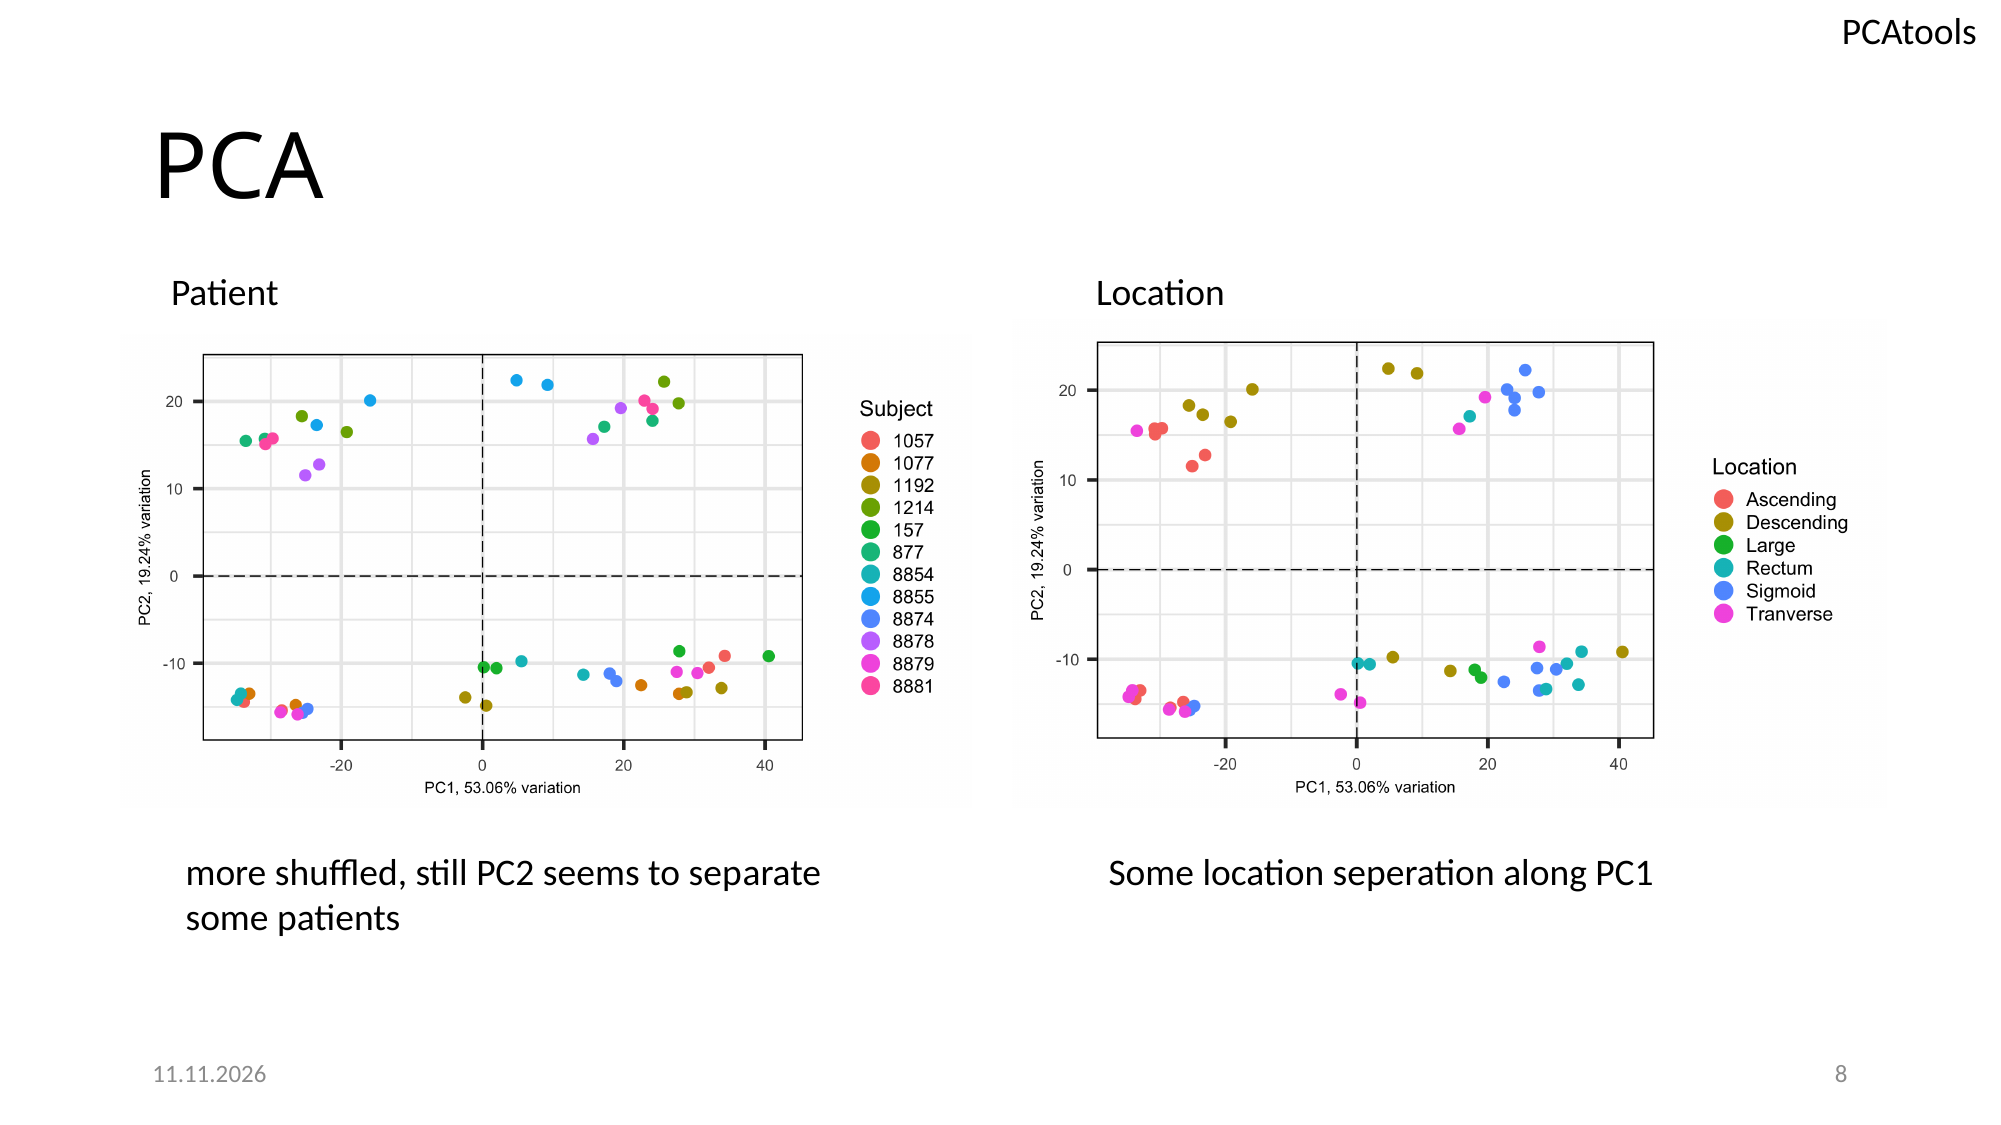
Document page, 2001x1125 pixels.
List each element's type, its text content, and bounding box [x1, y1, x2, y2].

slide_number 8 [1412, 1042, 1863, 1103]
title PCA [137, 59, 1863, 260]
text_box more shuffled, still PC2 seems to separate some patients [170, 840, 842, 946]
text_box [120, 260, 1887, 808]
text_box Some location seperation along PC1 [1093, 840, 1765, 901]
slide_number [137, 1042, 588, 1103]
text_box PCAtools [1827, 0, 2000, 59]
